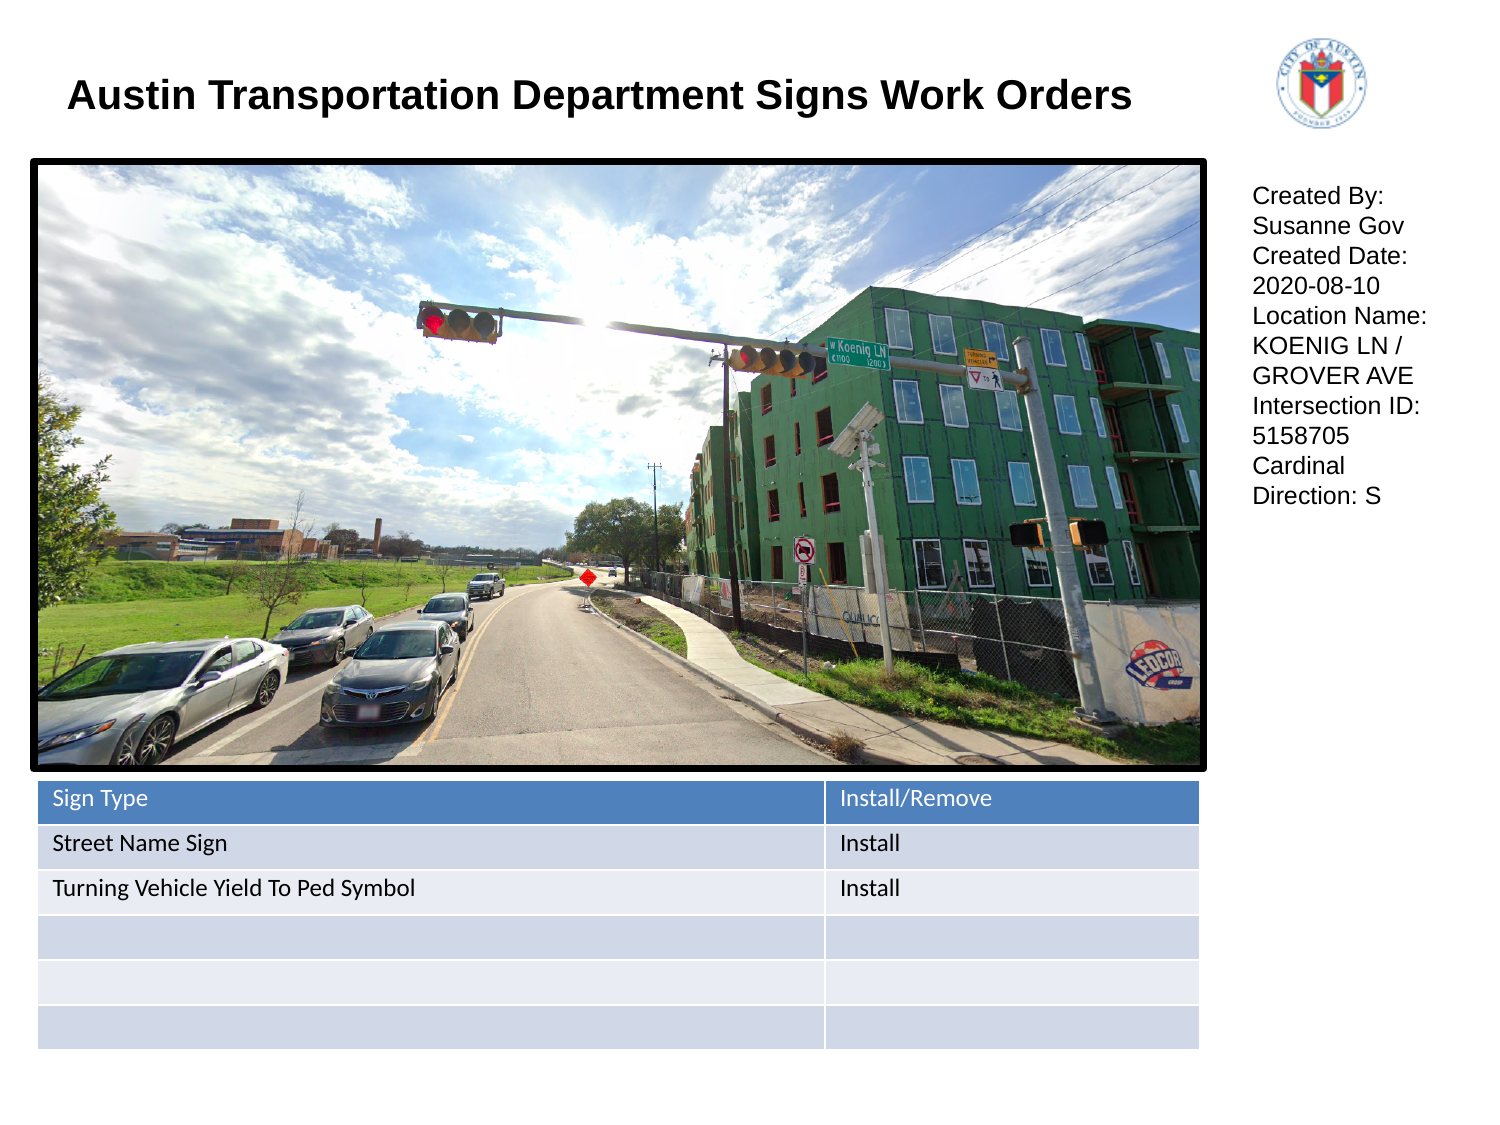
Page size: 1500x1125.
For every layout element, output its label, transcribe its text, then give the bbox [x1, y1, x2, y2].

picture [37, 164, 1201, 766]
table_cell [826, 916, 1199, 959]
text_box Austin Transportation Department Signs Work Orders [51, 60, 1149, 125]
table_header Sign Type [38, 781, 824, 824]
table_cell [38, 961, 824, 1004]
table_cell Install [826, 826, 1199, 869]
table_cell Street Name Sign [38, 826, 824, 869]
picture [1274, 37, 1369, 132]
text_box Created By: Susanne Gov Created Date: 2020-08-10 Location Name: KOENIG LN / GROVER AVE Intersection ID: 5158705 Cardinal Direction: S [1237, 172, 1463, 517]
table_cell Turning Vehicle Yield To Ped Symbol [38, 871, 824, 914]
table_cell [826, 961, 1199, 1004]
table_header Install/Remove [826, 781, 1199, 824]
table_cell [38, 1006, 824, 1049]
table_cell [826, 1006, 1199, 1049]
table_cell [38, 916, 824, 959]
table_cell Install [826, 871, 1199, 914]
